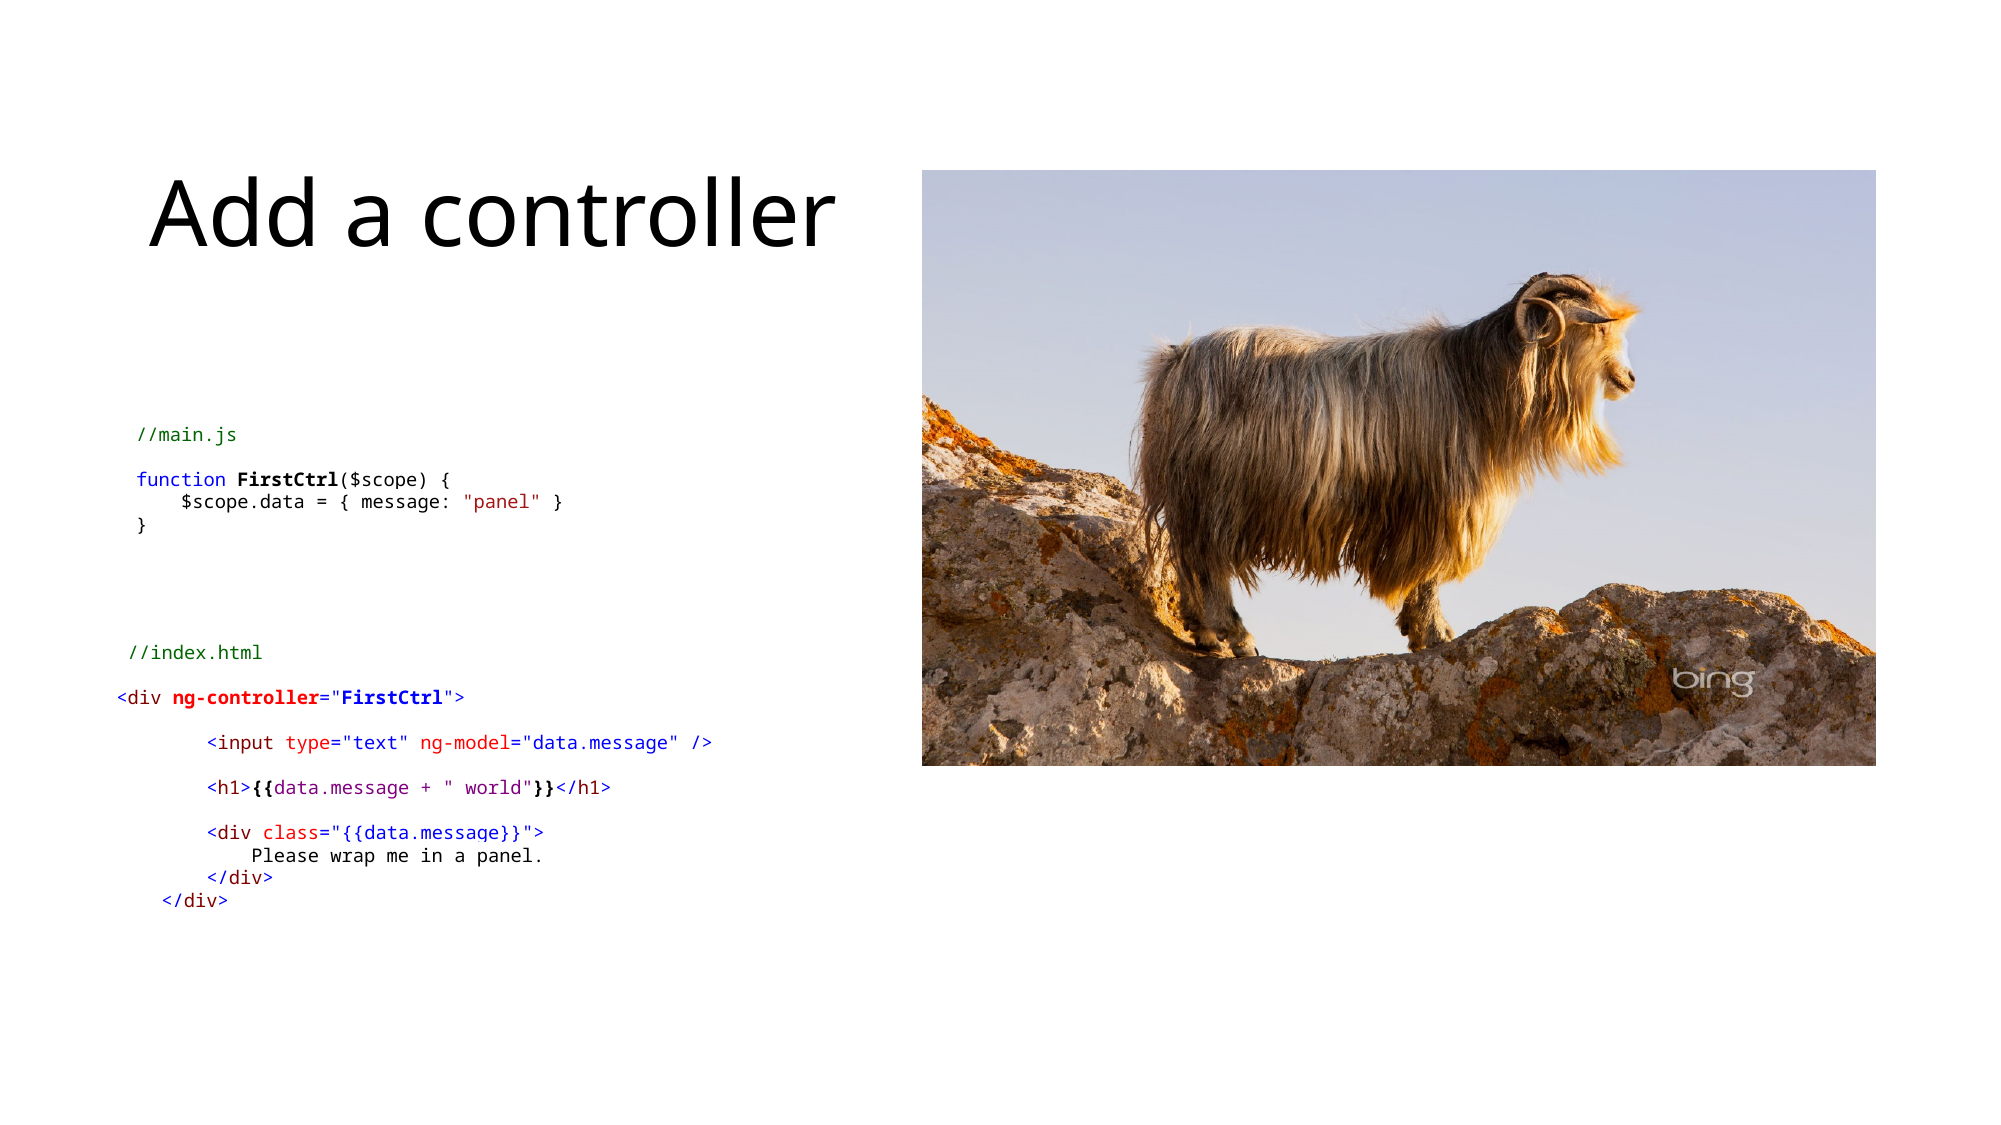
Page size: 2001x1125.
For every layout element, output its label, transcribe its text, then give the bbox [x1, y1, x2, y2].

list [922, 170, 1876, 767]
title Add a controller [134, 108, 951, 326]
text_box //main.js function FirstCtrl($scope) { $scope.data = { message: "panel" } } [121, 415, 819, 543]
text_box //index.html <div ng-controller="FirstCtrl"> <input type="text" ng-model="data.message" /> <h1>{{data.message + " world"}}</h1> <div class="{{data.message}}"> Please wrap me in a panel. </div> </div> [101, 633, 806, 919]
